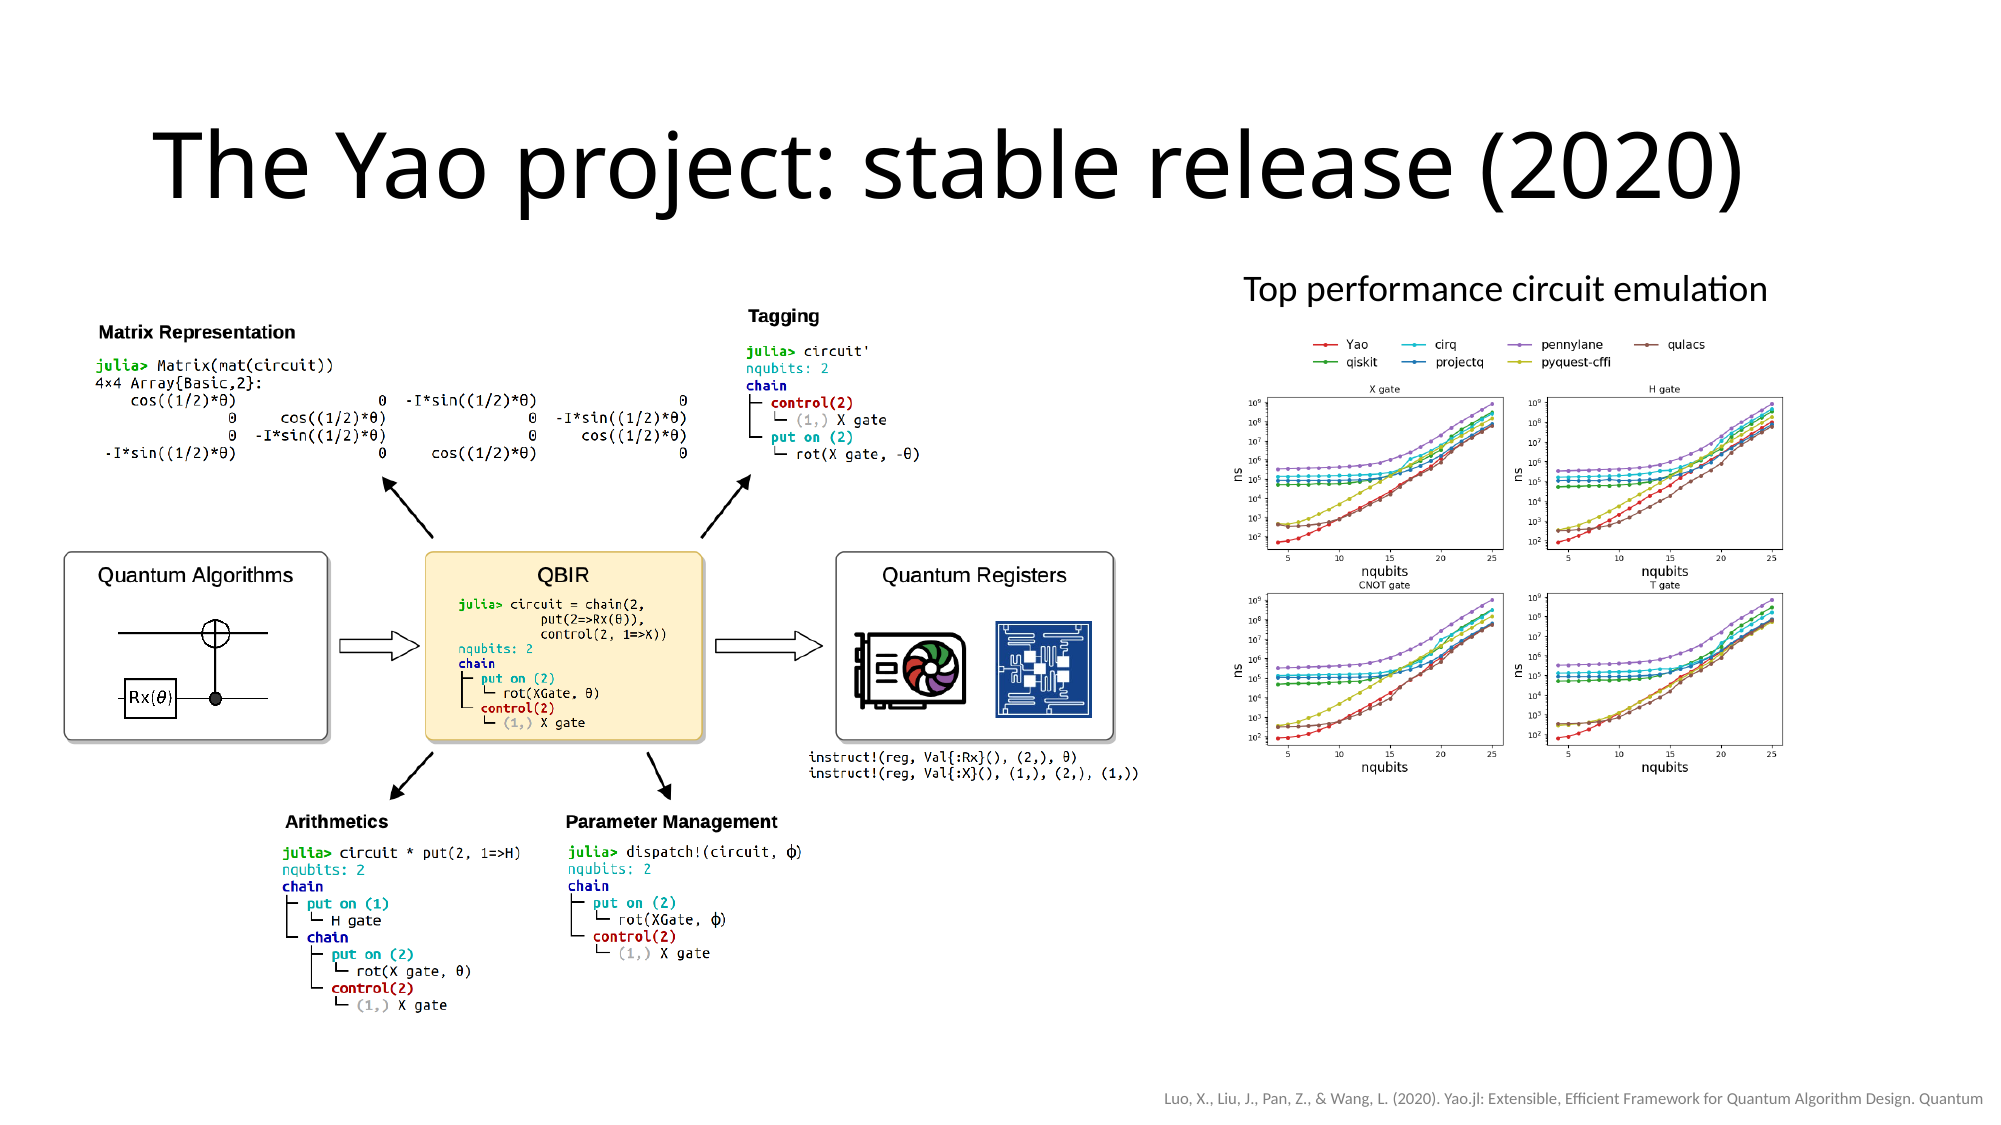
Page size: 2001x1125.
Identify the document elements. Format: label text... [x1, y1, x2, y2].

text_box Luo, X., Liu, J., Pan, Z., & Wang, L. (2020). Yao.jl: Extensible, Efficient Framework for Quantum Algorithm Design. Quantum [1149, 1080, 2000, 1116]
title The Yao project: stable release (2020) [137, 59, 1863, 278]
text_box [1225, 256, 1788, 781]
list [16, 228, 1226, 1053]
